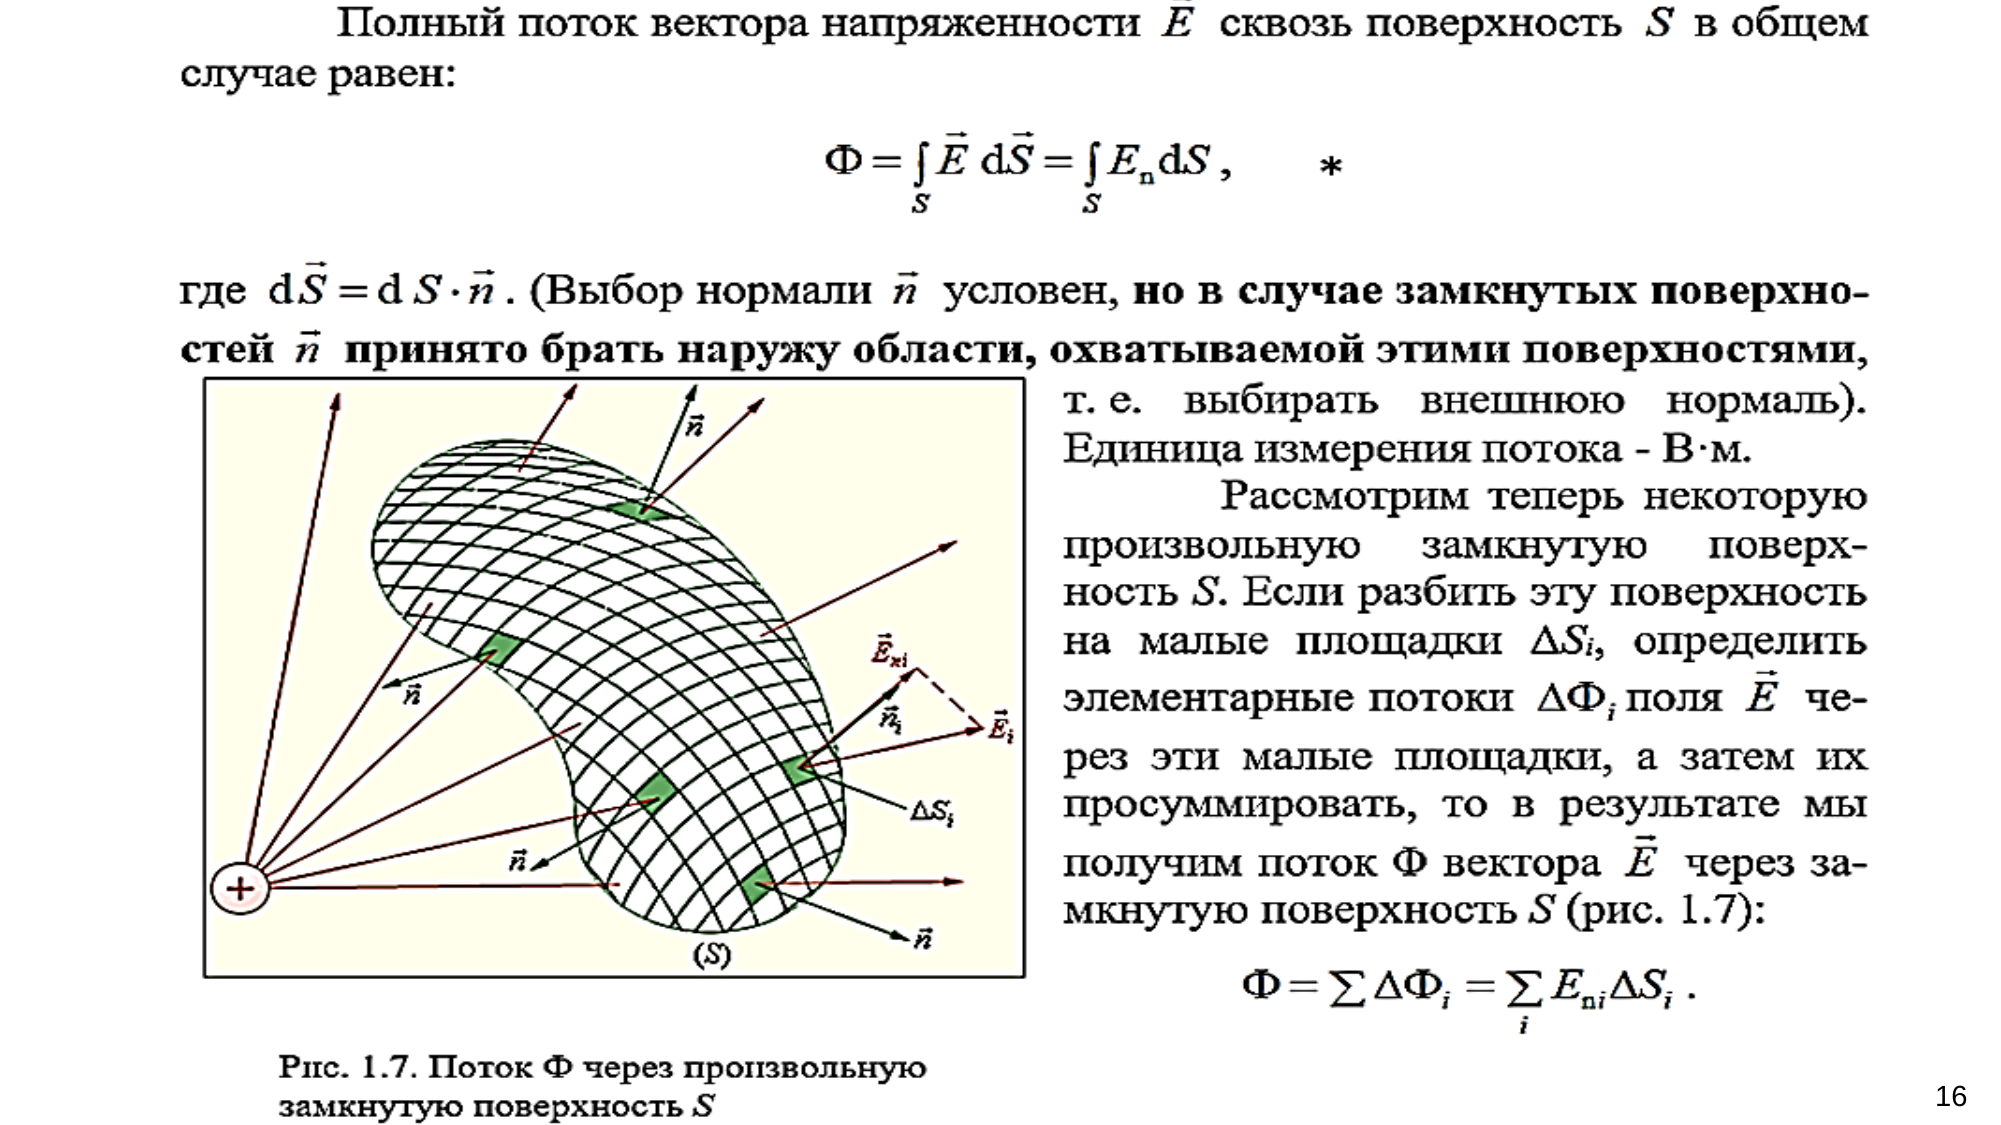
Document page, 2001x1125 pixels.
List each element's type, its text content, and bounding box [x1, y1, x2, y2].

text_box 16 [1917, 1070, 1983, 1125]
picture [171, 0, 1890, 1125]
